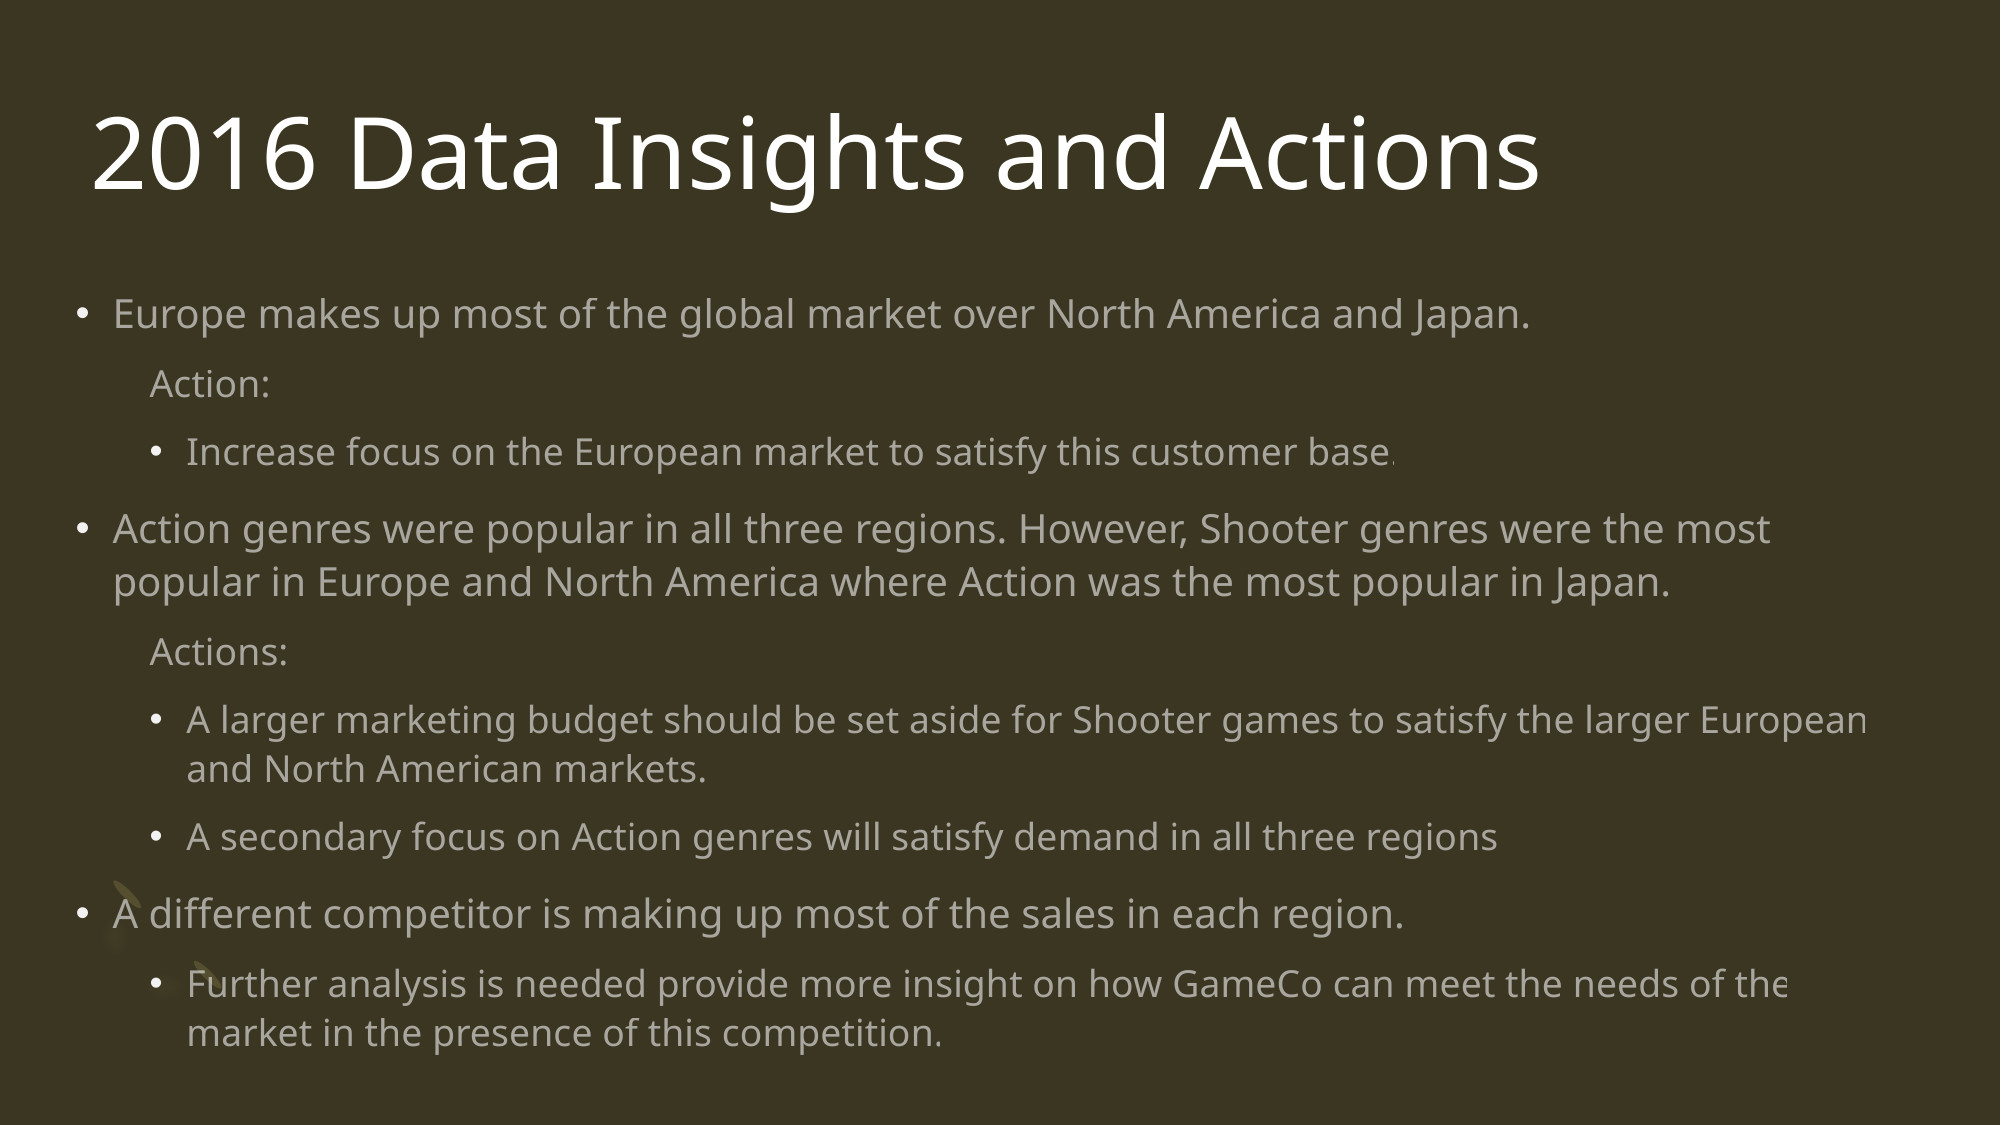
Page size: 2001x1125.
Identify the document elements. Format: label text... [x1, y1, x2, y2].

list Europe makes up most of the global market over North America and Japan. Action: Increase focus on the European market to satisfy this customer base. Action genres were popular in all three regions. However, Shooter genres were the most popular in Europe and North America where Action was the most popular in Japan. Actions: A larger marketing budget should be set aside for Shooter games to satisfy the larger European and North American markets. A secondary focus on Action genres will satisfy demand in all three regions. A different competitor is making up most of the sales in each region. Further analysis is needed provide more insight on how GameCo can meet the needs of the market in the presence of this competition. [75, 284, 1925, 1058]
title 2016 Data Insights and Actions [90, 90, 1910, 284]
